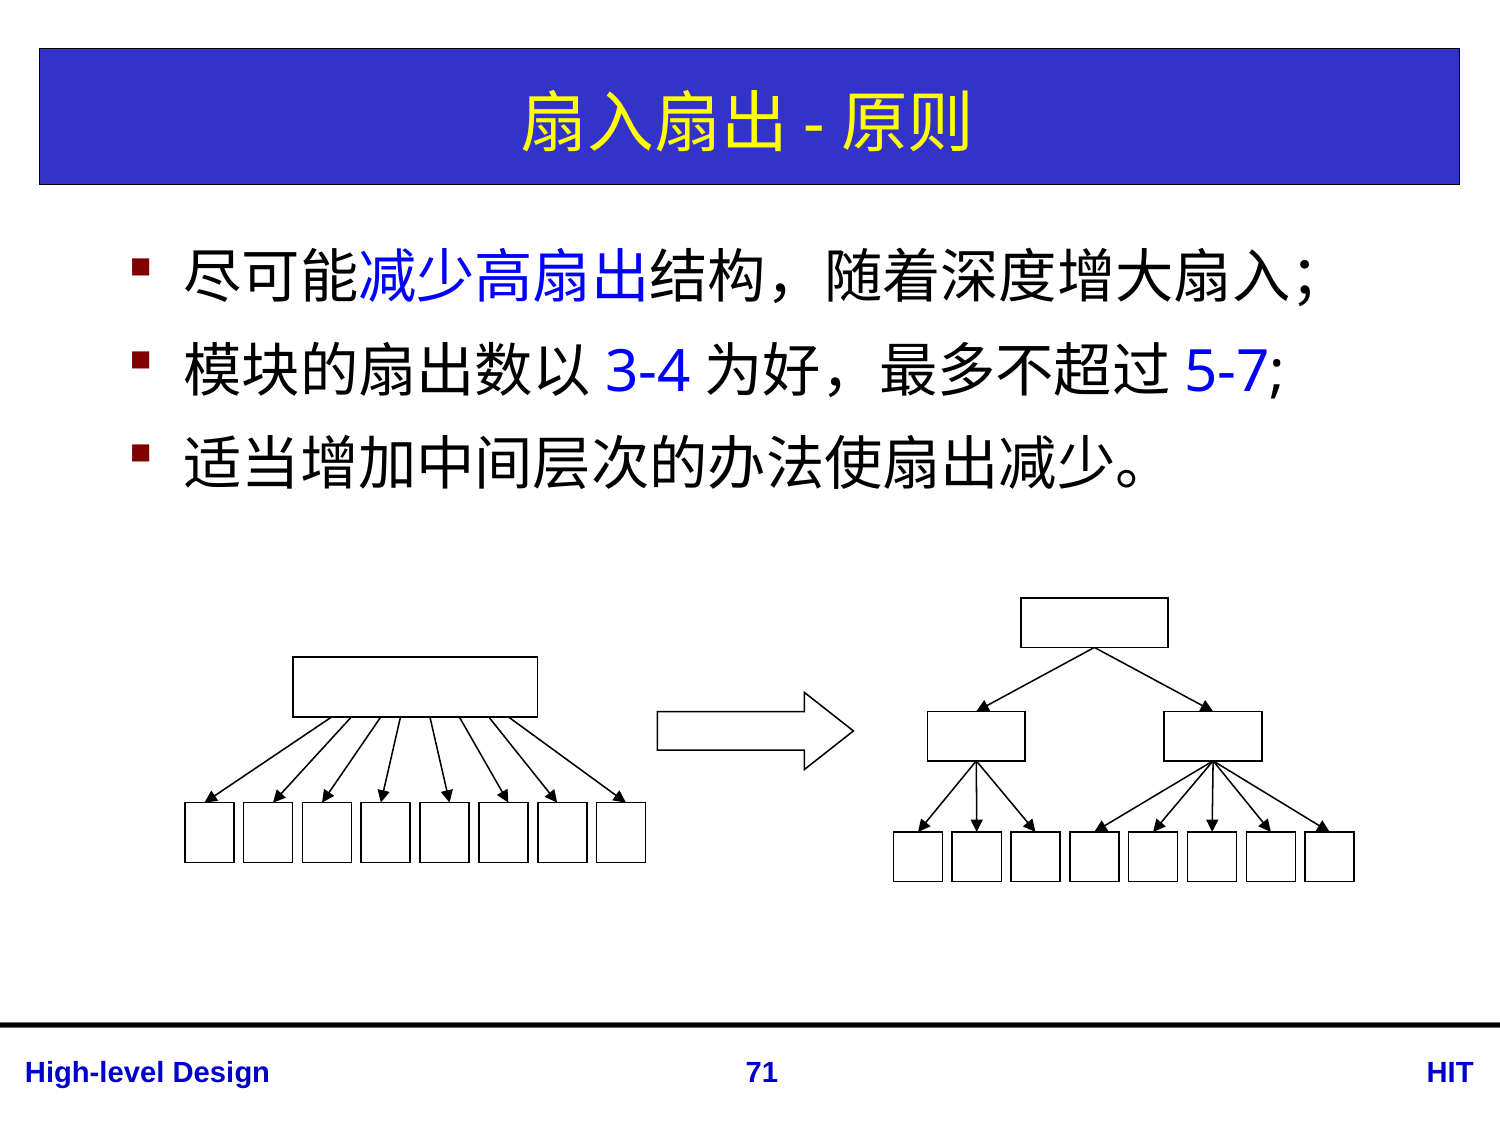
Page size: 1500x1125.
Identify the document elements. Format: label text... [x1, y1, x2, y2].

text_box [184, 656, 646, 863]
title 扇入扇出-原则 [38, 54, 1457, 185]
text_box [893, 597, 1355, 882]
text_box [657, 692, 854, 770]
list 尽可能减少高扇出结构，随着深度增大扇入； 模块的扇出数以3-4为好，最多不超过5-7; 适当增加中间层次的办法使扇出减少。 [111, 231, 1412, 941]
